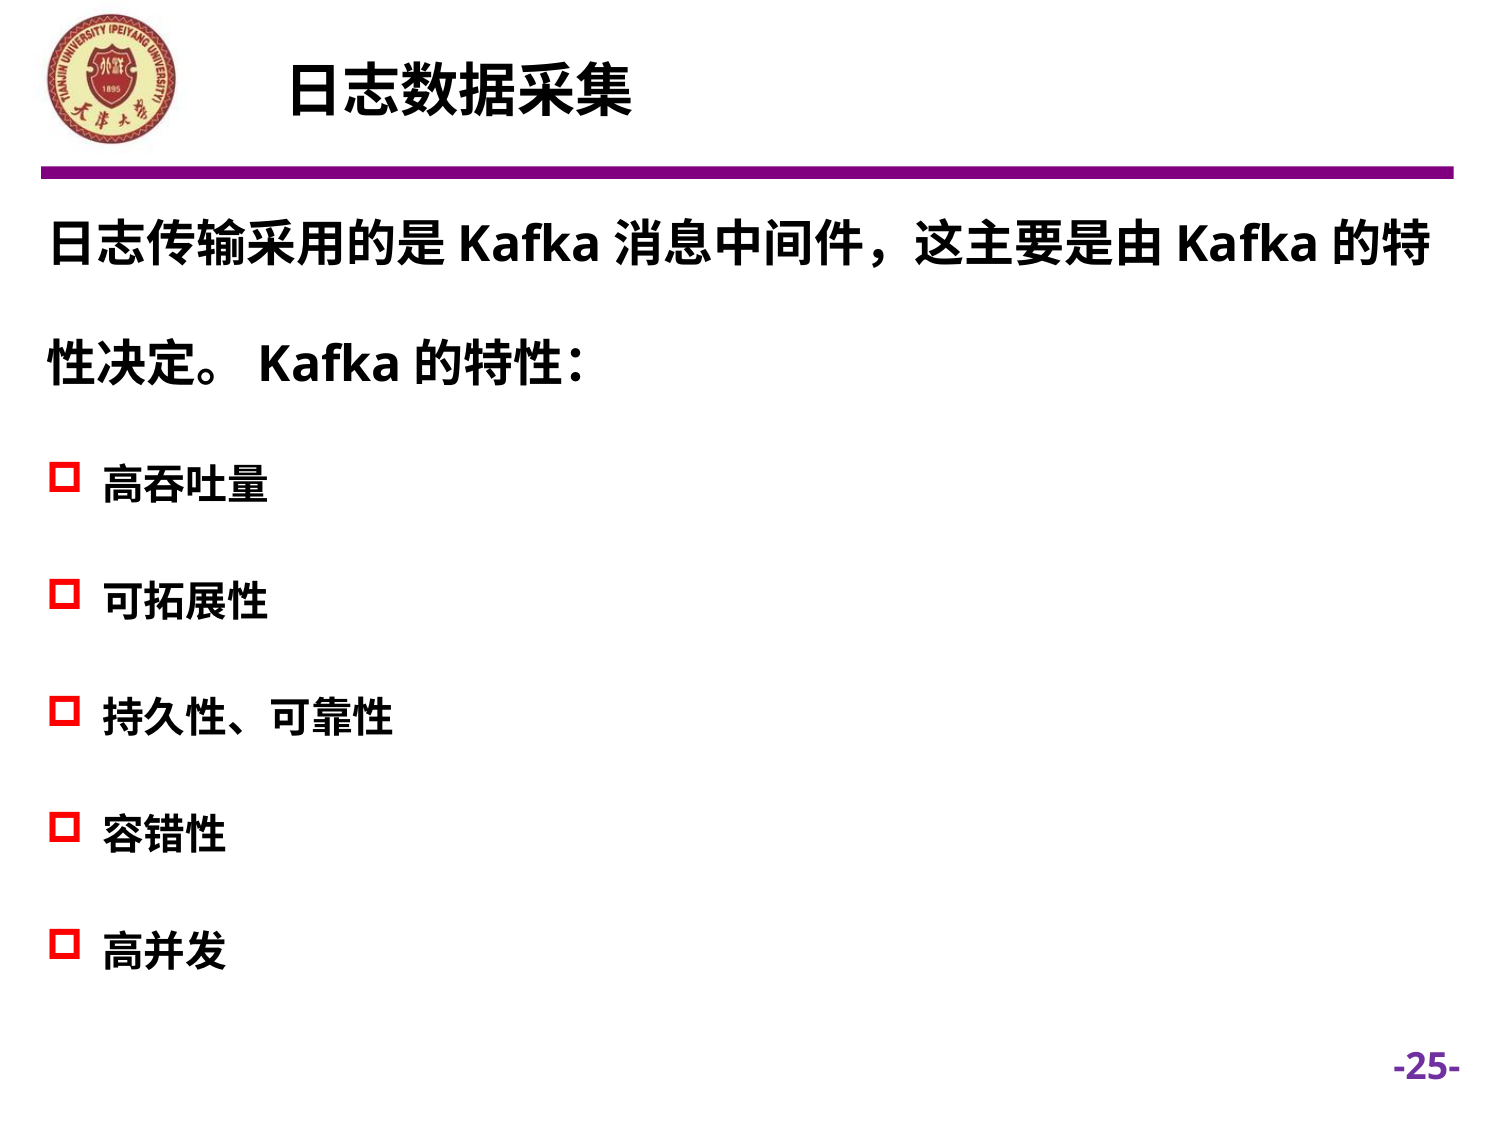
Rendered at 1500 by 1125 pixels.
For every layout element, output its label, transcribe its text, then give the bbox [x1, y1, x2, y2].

text_box 日志数据采集 [62, 45, 856, 143]
text_box 日志传输采用的是Kafka消息中间件，这主要是由Kafka的特性决定。Kafka的特性： 高吞吐量 可拓展性 持久性、可靠性 容错性 高并发 [31, 143, 1469, 982]
picture [0, 0, 211, 159]
